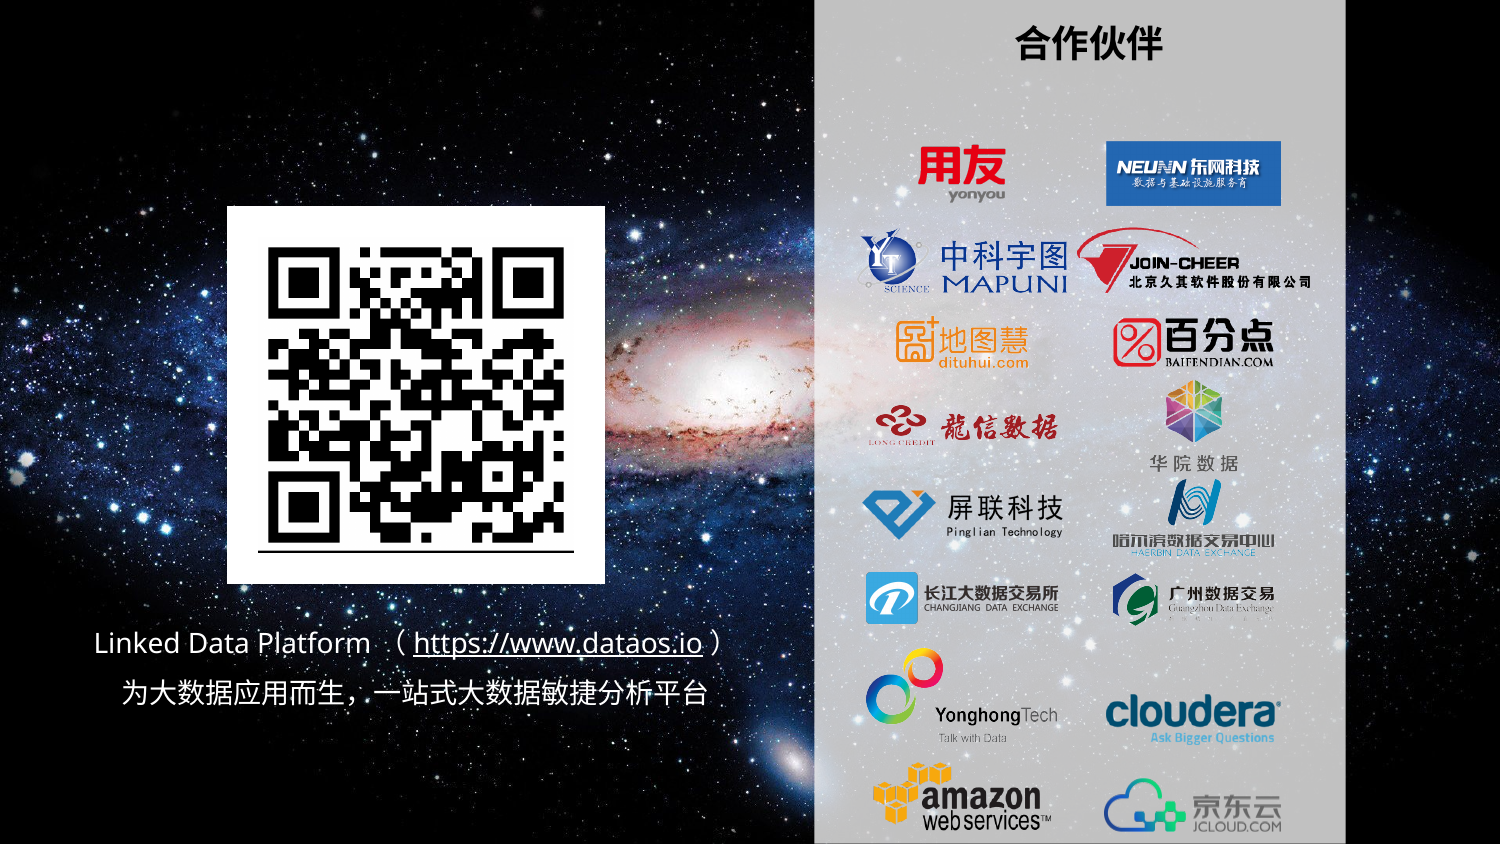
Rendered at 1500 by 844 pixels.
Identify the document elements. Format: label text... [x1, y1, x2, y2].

picture [1113, 573, 1274, 626]
picture [1346, 0, 1500, 844]
picture [1113, 479, 1274, 556]
text_box [814, 0, 1346, 844]
picture [1106, 140, 1281, 207]
picture [0, 0, 814, 844]
picture [861, 489, 1063, 541]
picture [866, 647, 1059, 747]
picture [1077, 227, 1310, 294]
picture [912, 141, 1012, 207]
picture [1106, 693, 1281, 746]
picture [1150, 379, 1238, 472]
picture [848, 388, 1076, 464]
picture [896, 316, 1029, 369]
picture [871, 759, 1054, 833]
text_box Linked Data Platform（https://www.dataos.io） 为大数据应用而生，一站式大数据敏捷分析平台 [40, 600, 791, 717]
picture [1113, 318, 1274, 367]
text_box 合作伙伴 [999, 12, 1180, 73]
picture [1103, 768, 1281, 844]
picture [857, 228, 1067, 293]
picture [866, 572, 1059, 625]
